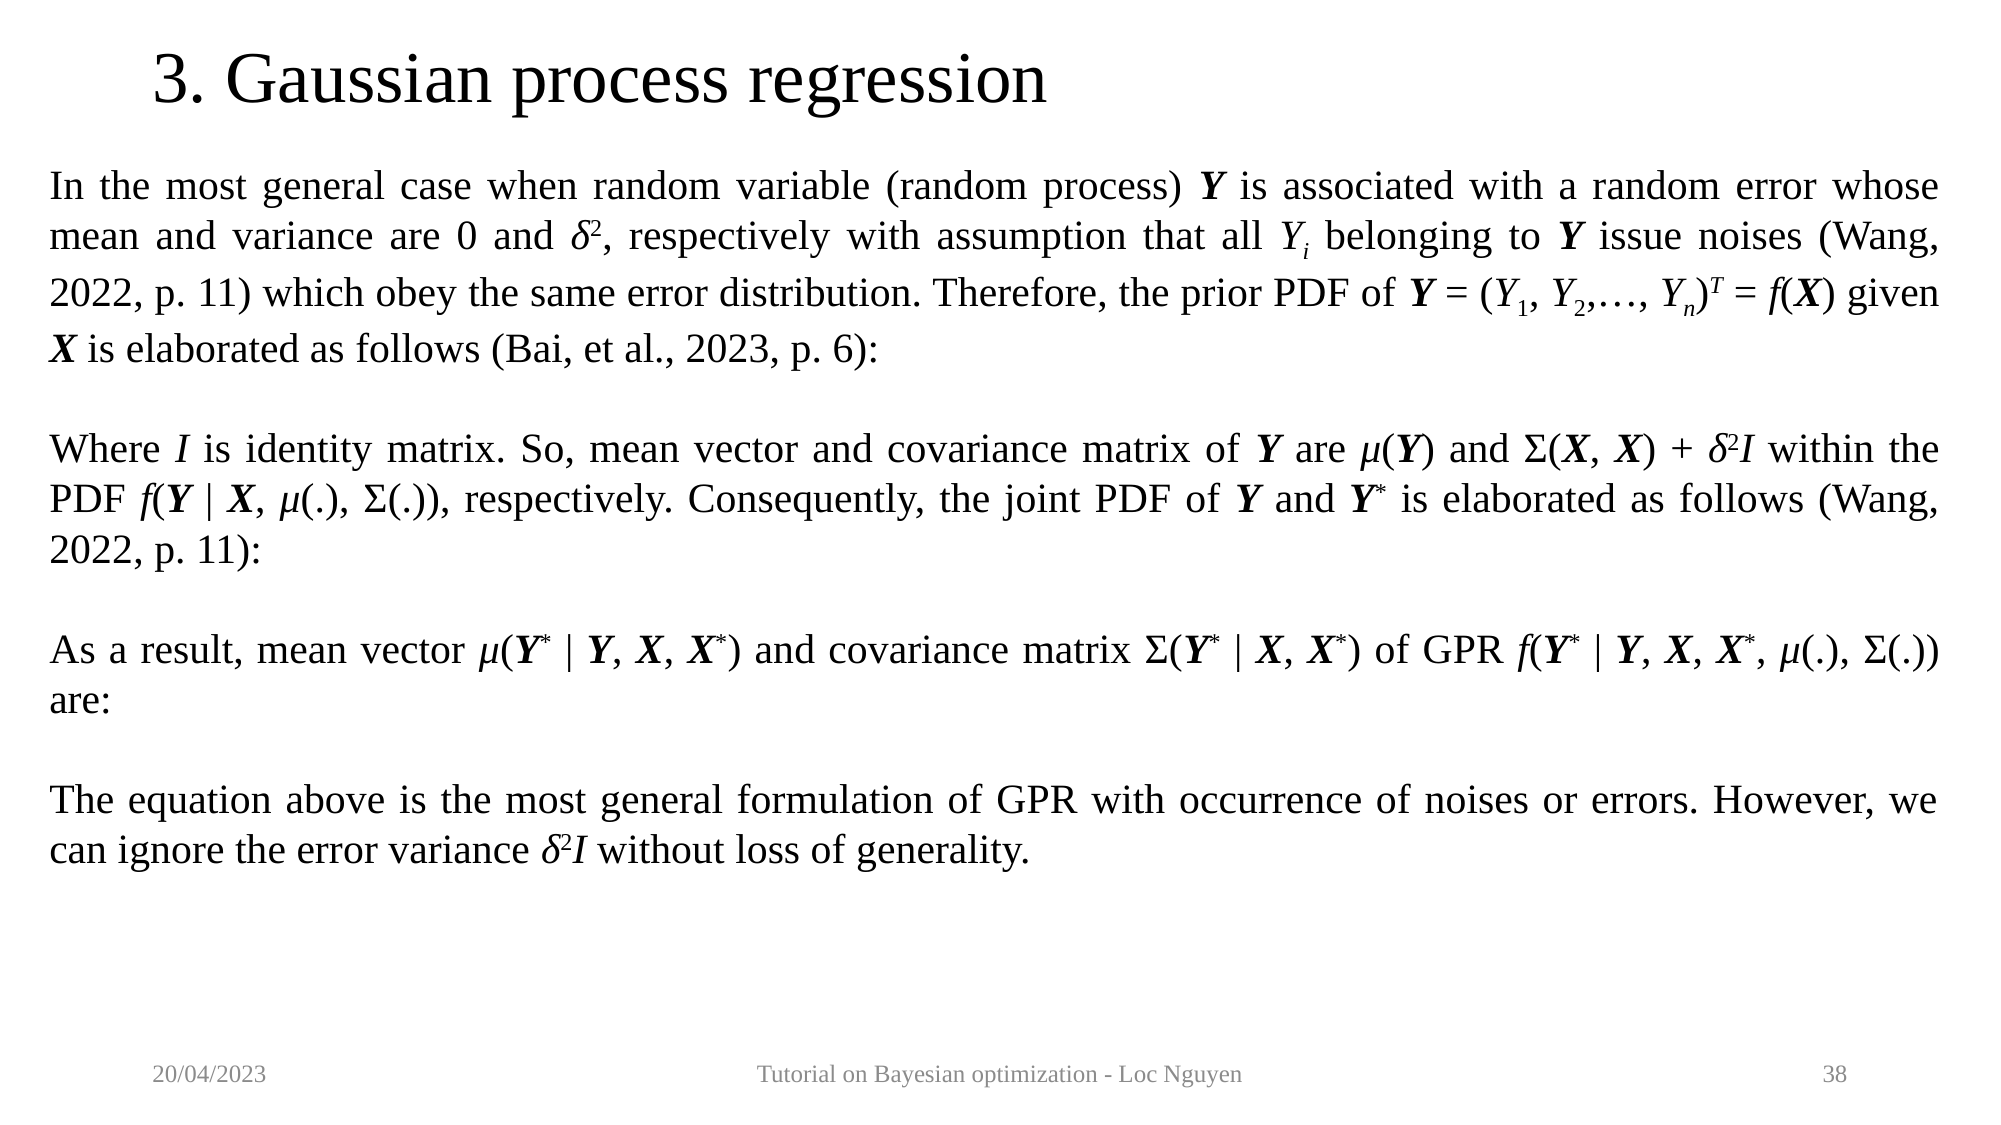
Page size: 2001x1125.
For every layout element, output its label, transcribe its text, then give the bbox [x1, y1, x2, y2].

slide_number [137, 1042, 588, 1103]
slide_number 38 [1412, 1042, 1863, 1103]
footer Tutorial on Bayesian optimization - Loc Nguyen [662, 1042, 1338, 1103]
title 3. Gaussian process regression [137, 19, 1863, 128]
